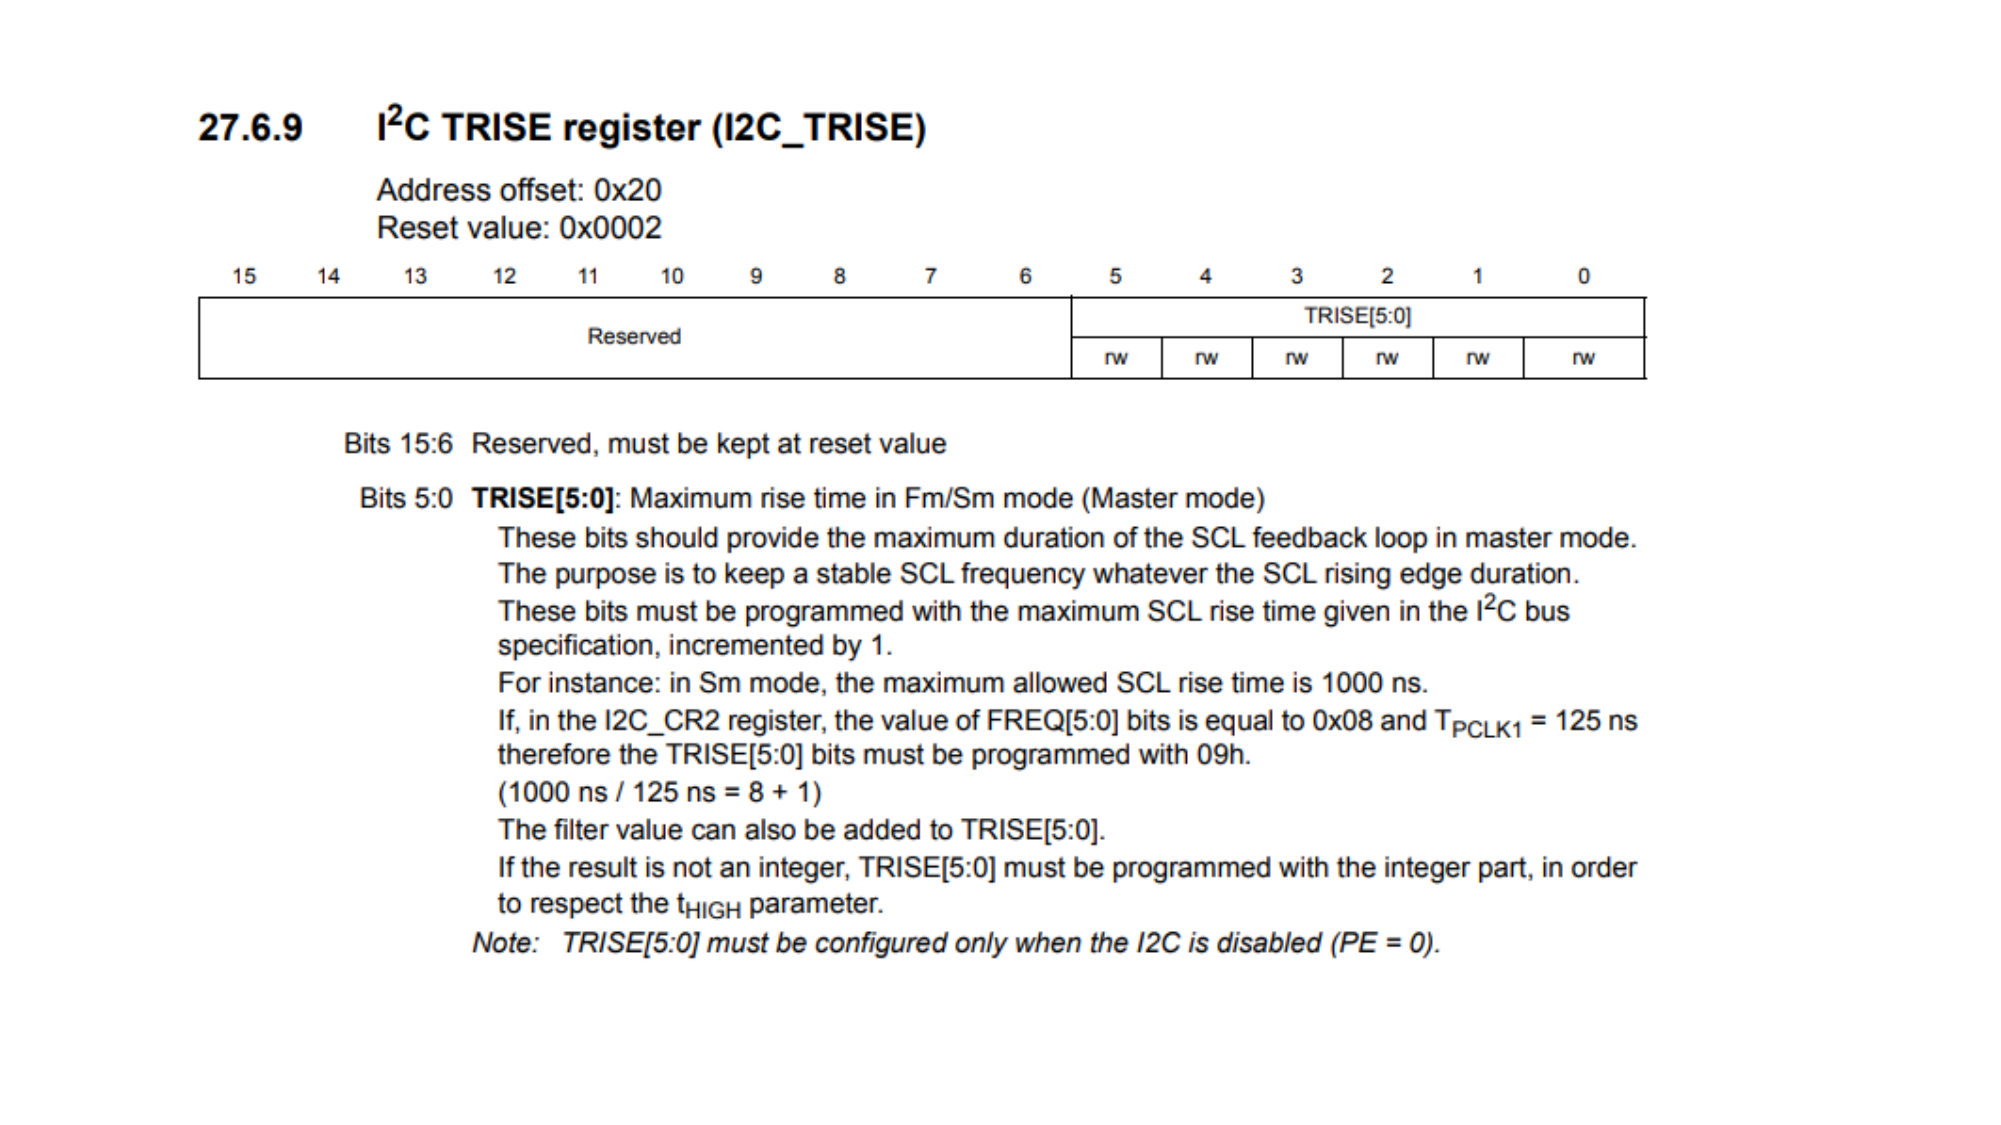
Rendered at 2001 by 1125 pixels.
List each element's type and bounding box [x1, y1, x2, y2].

picture [161, 88, 1755, 999]
